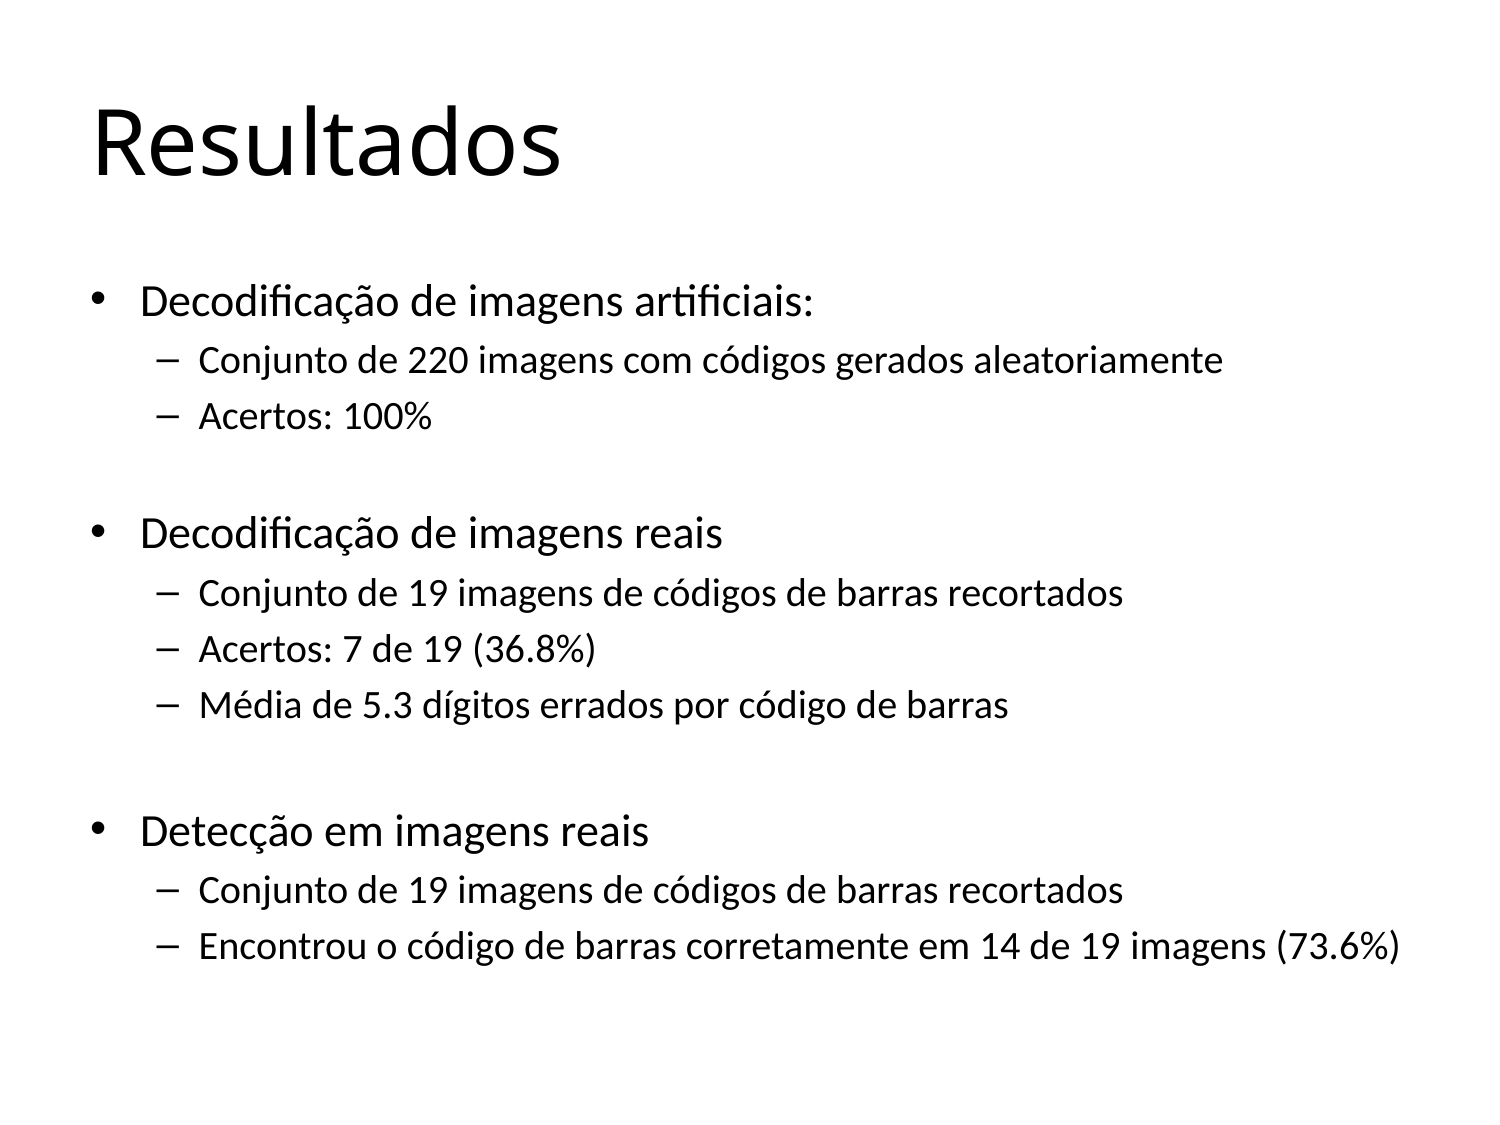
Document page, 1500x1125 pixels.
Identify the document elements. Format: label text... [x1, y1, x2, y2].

list Decodificação de imagens artificiais: Conjunto de 220 imagens com códigos gerados aleatoriamente Acertos: 100% Decodificação de imagens reais Conjunto de 19 imagens de códigos de barras recortados Acertos: 7 de 19 (36.8%) Média de 5.3 dígitos errados por código de barras Detecção em imagens reais Conjunto de 19 imagens de códigos de barras recortados Encontrou o código de barras corretamente em 14 de 19 imagens (73.6%) [75, 262, 1425, 1005]
title Resultados [75, 45, 1425, 233]
